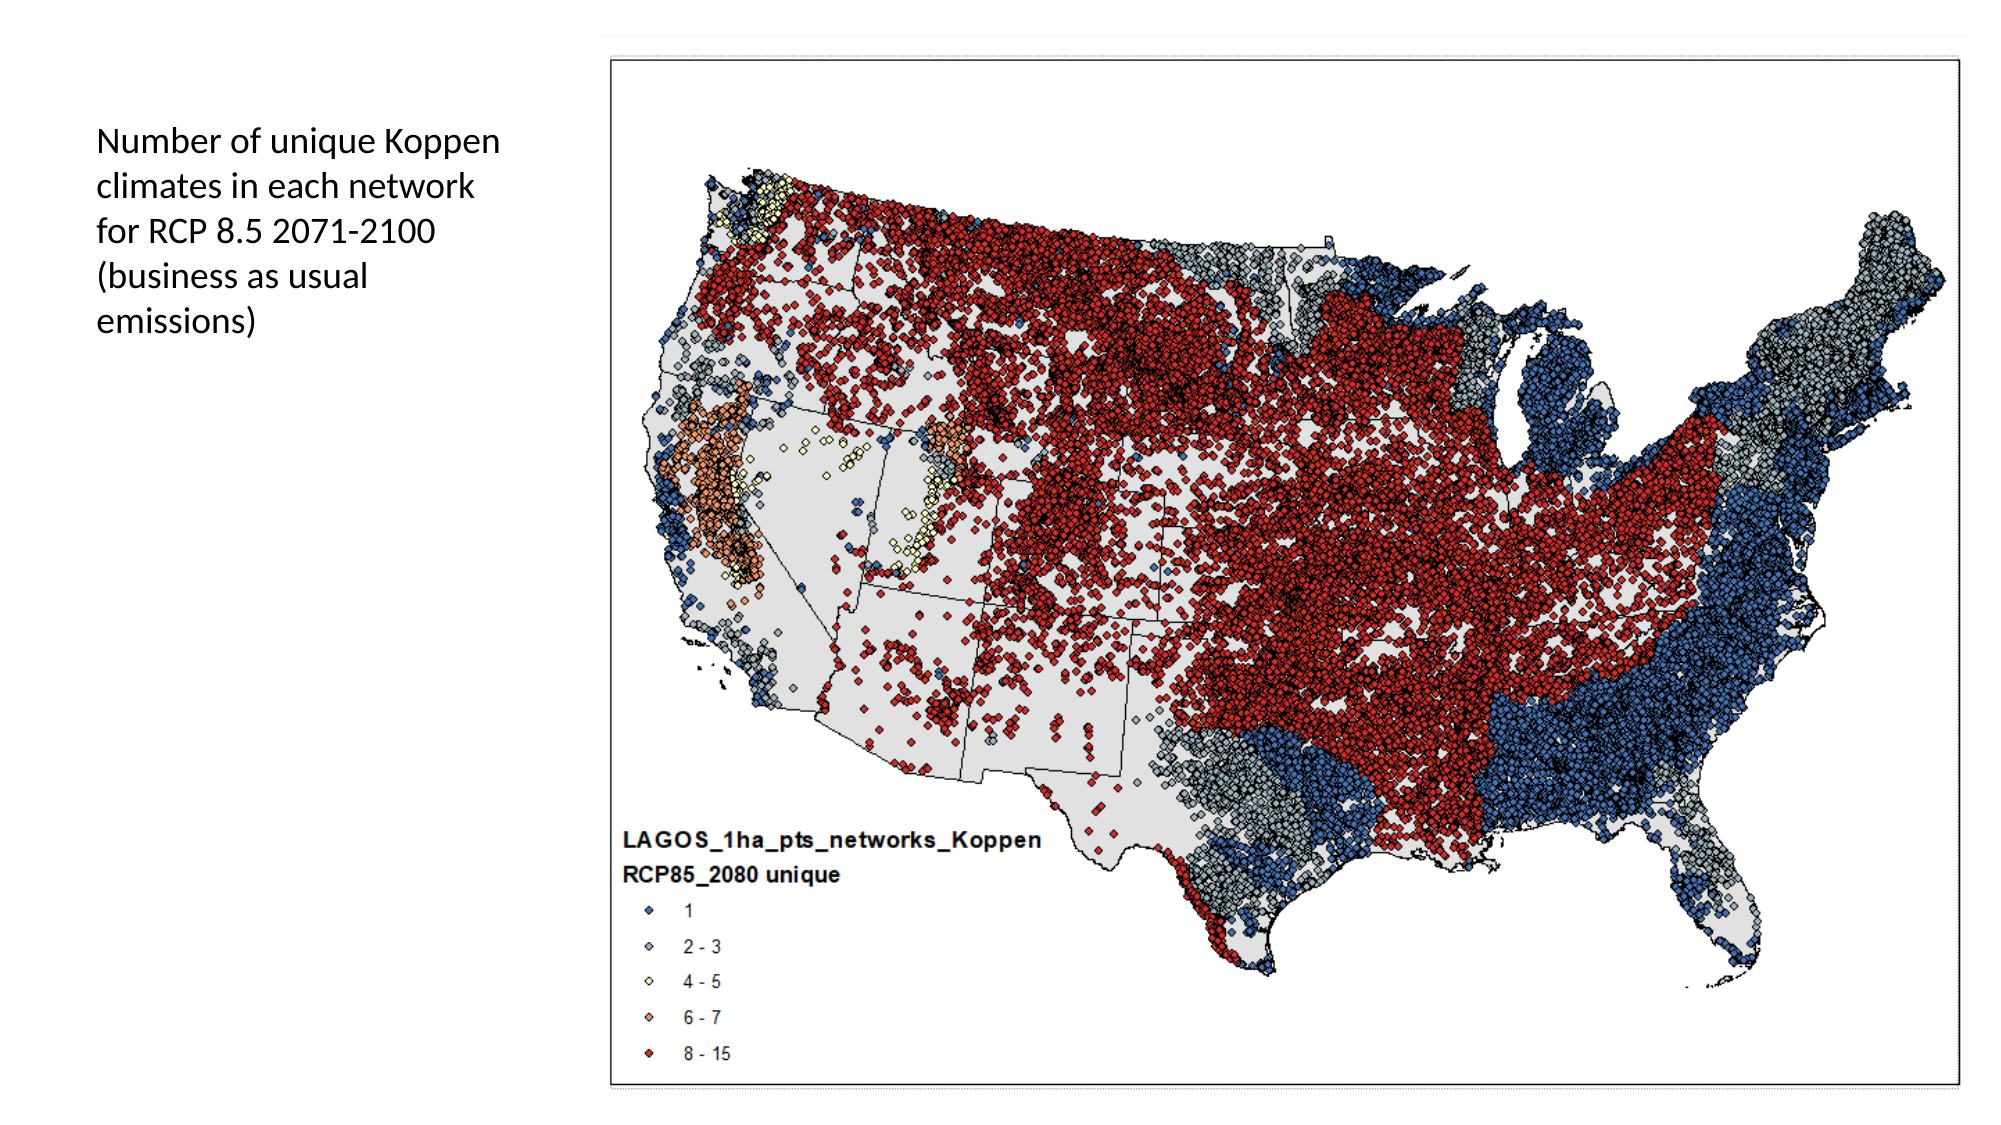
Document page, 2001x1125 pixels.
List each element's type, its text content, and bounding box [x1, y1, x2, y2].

text_box Number of unique Koppen climates in each network for RCP 8.5 2071-2100 (business as usual emissions) [81, 109, 524, 349]
picture [598, 36, 1972, 1101]
